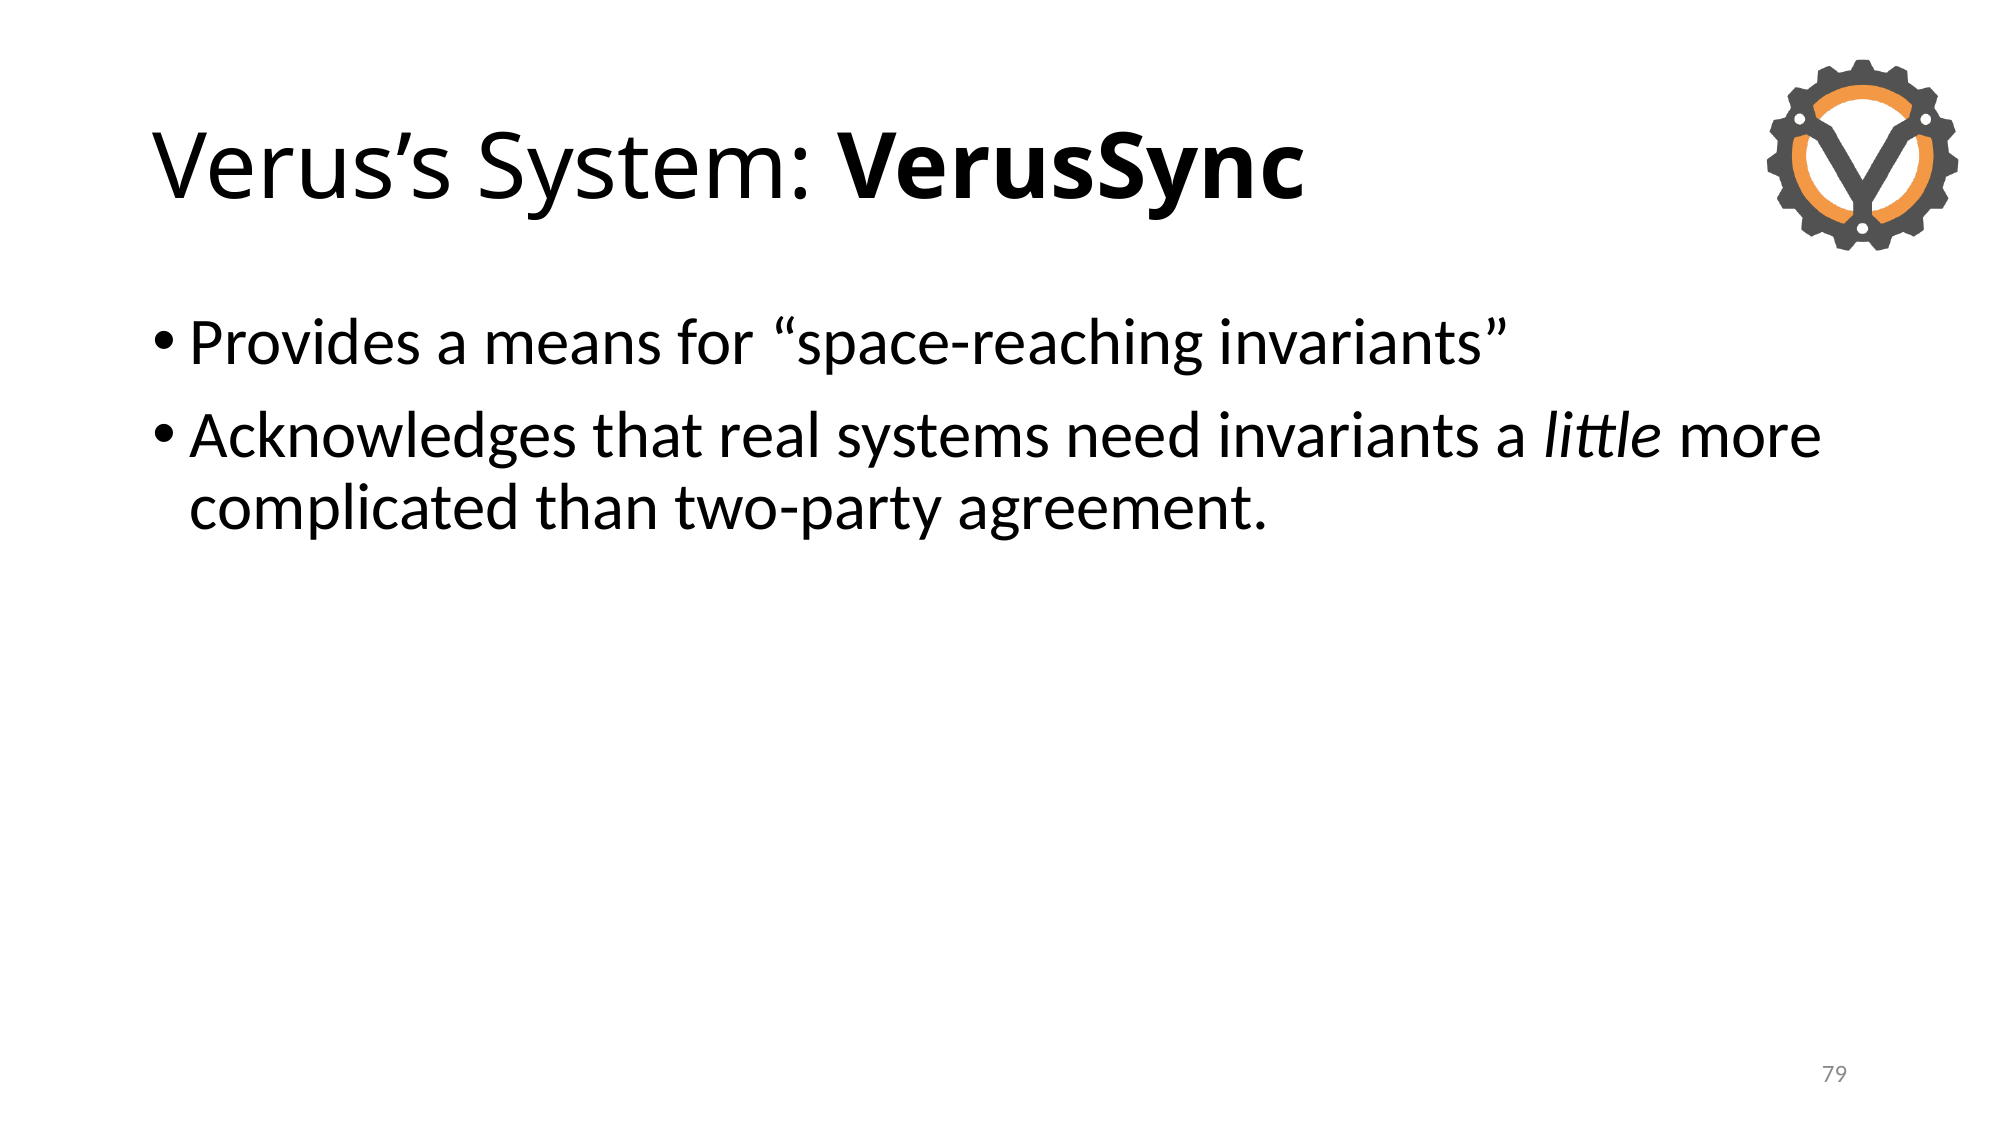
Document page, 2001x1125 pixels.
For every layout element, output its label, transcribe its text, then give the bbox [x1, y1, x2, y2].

list Provides a means for “space-reaching invariants” Acknowledges that real systems need invariants a little more complicated than two-party agreement. [137, 299, 1863, 1014]
slide_number 79 [1412, 1042, 1863, 1103]
title Verus’s System: VerusSync [137, 59, 1751, 278]
picture [1766, 59, 1959, 252]
